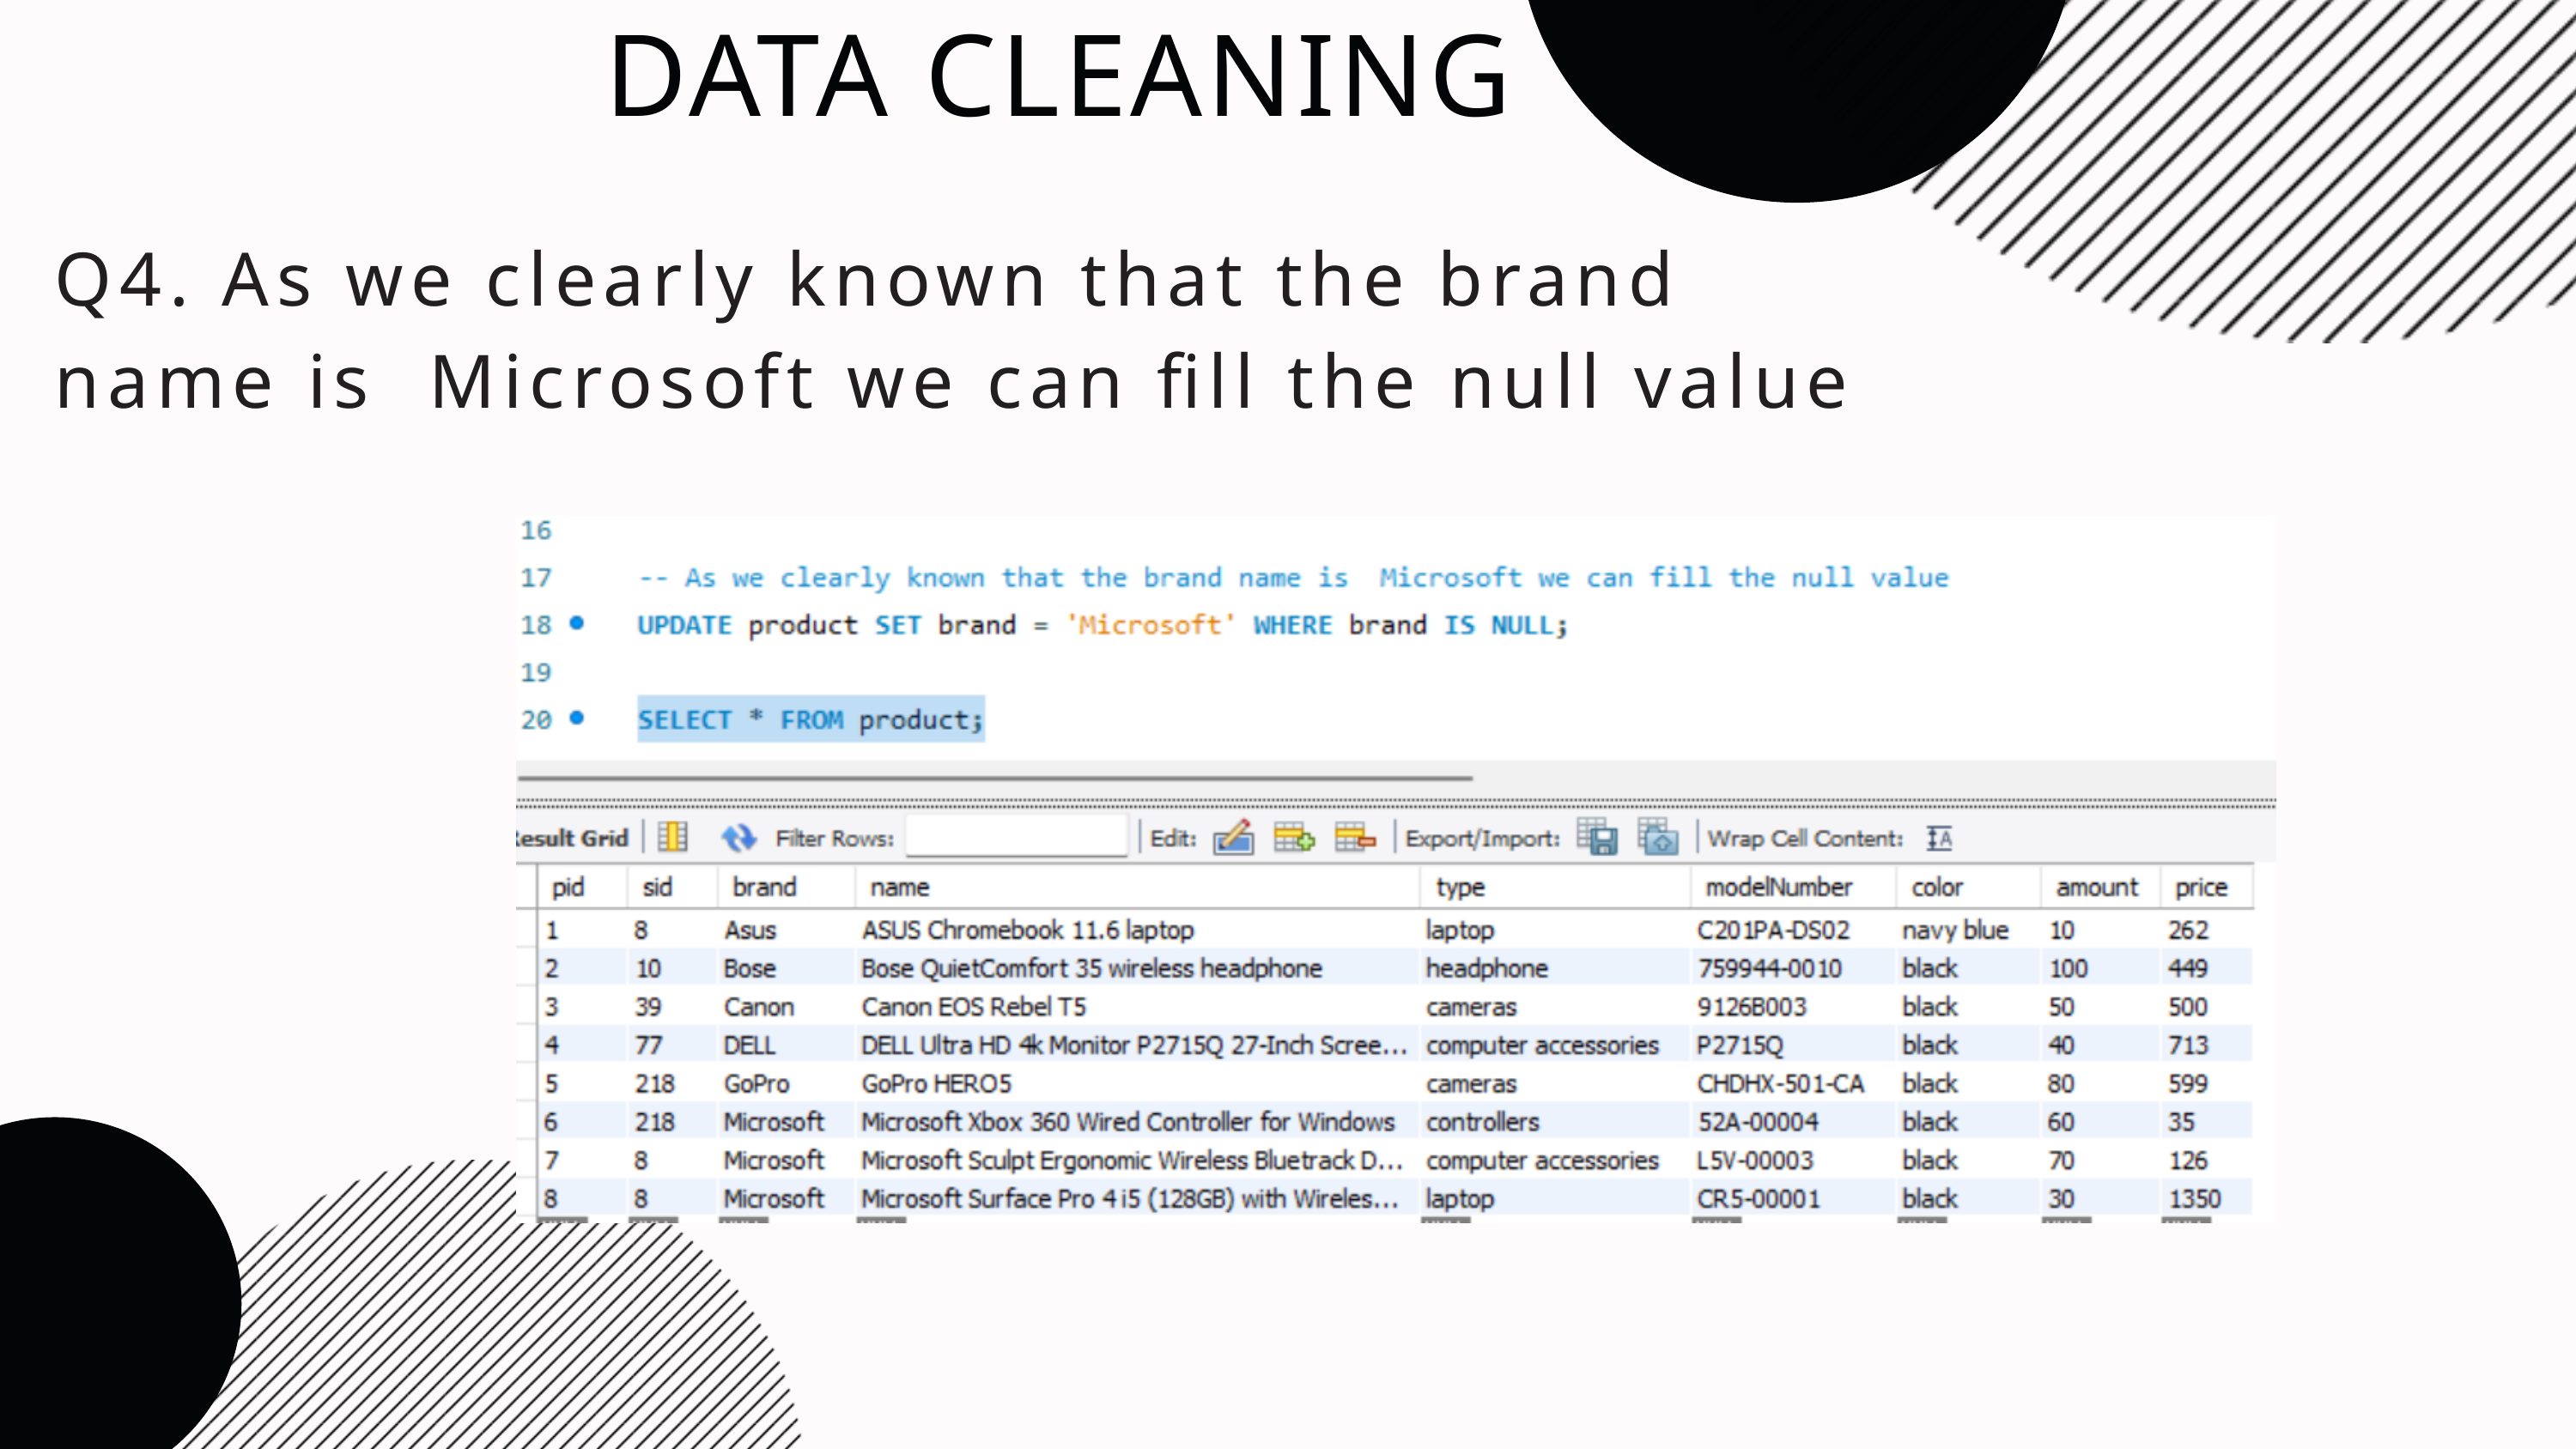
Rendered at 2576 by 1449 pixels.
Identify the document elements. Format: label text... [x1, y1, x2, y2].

text_box [516, 516, 2277, 1223]
text_box [245, 1160, 805, 1449]
text_box [2081, 0, 2576, 27]
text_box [1517, 0, 2077, 203]
text_box Q4. As we clearly known that the brand name is Microsoft we can fill the null value [55, 219, 1886, 423]
text_box DATA CLEANING [605, 27, 2576, 252]
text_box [0, 1117, 242, 1449]
text_box [1886, 252, 2576, 343]
